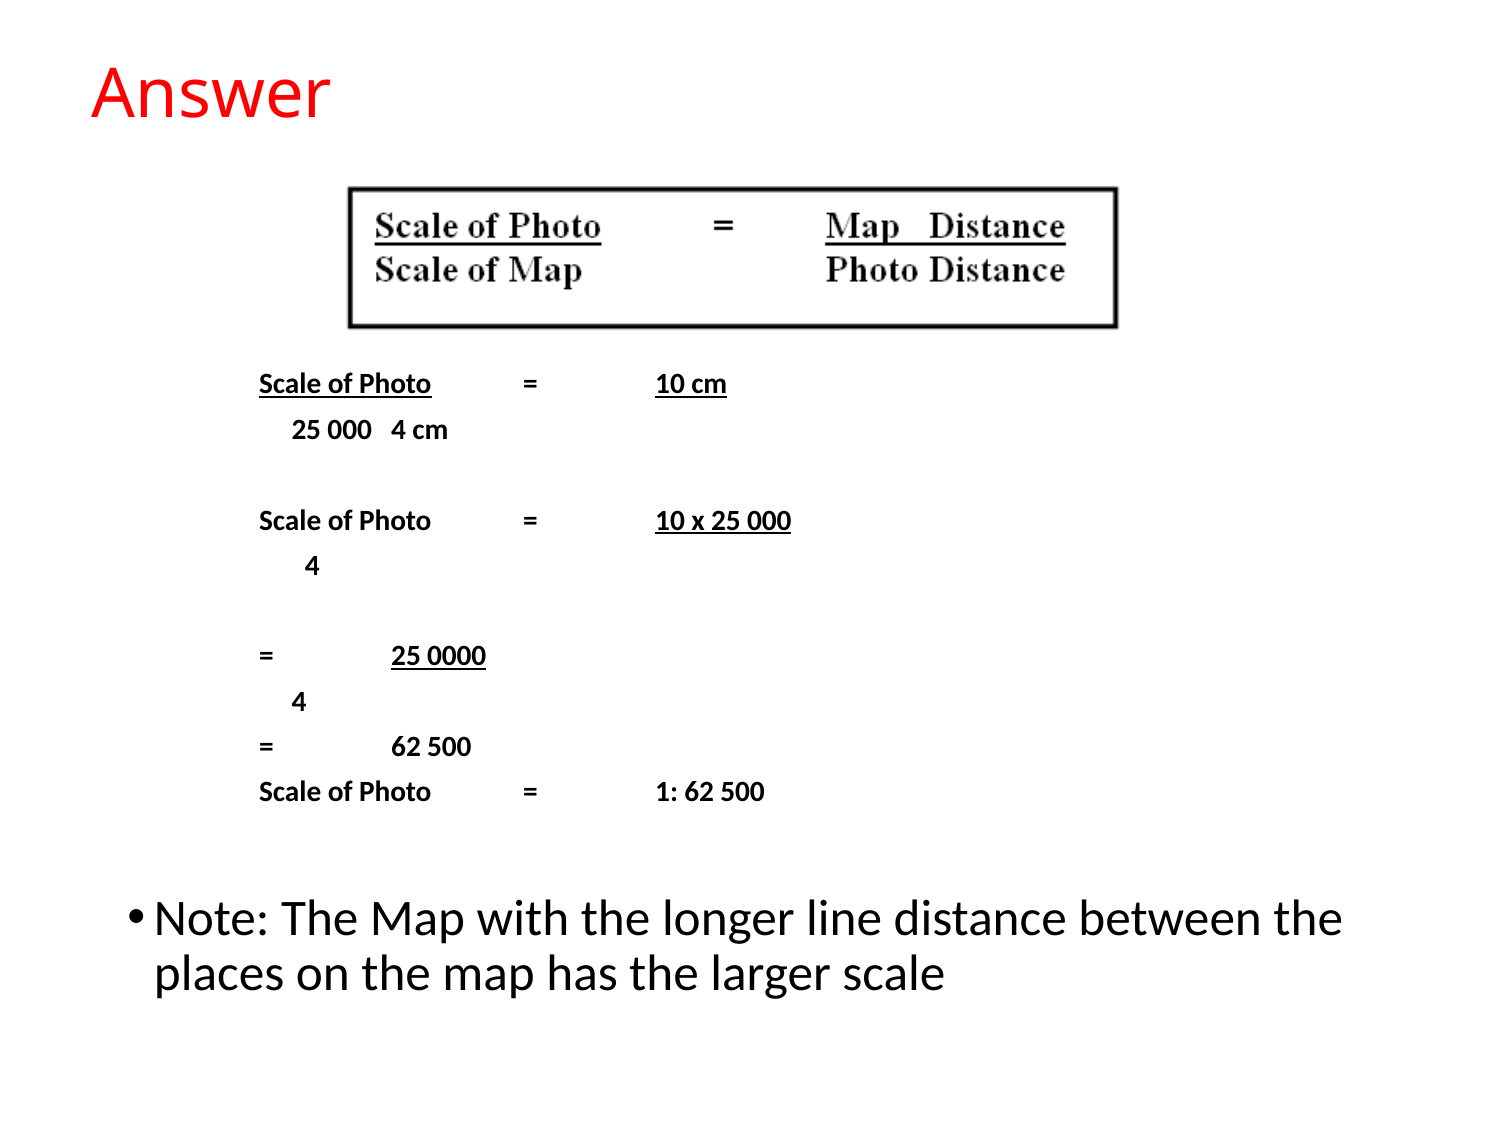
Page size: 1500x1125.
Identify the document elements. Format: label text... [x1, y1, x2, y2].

list Scale of Photo = 10 cm 25 000 4 cm Scale of Photo = 10 x 25 000 4 = 25 0000 4 = 62 500 Scale of Photo = 1: 62 500 Note: The Map with the longer line distance between the places on the map has the larger scale [112, 267, 1463, 1010]
picture [325, 184, 1135, 335]
title Answer [76, 2, 1427, 190]
